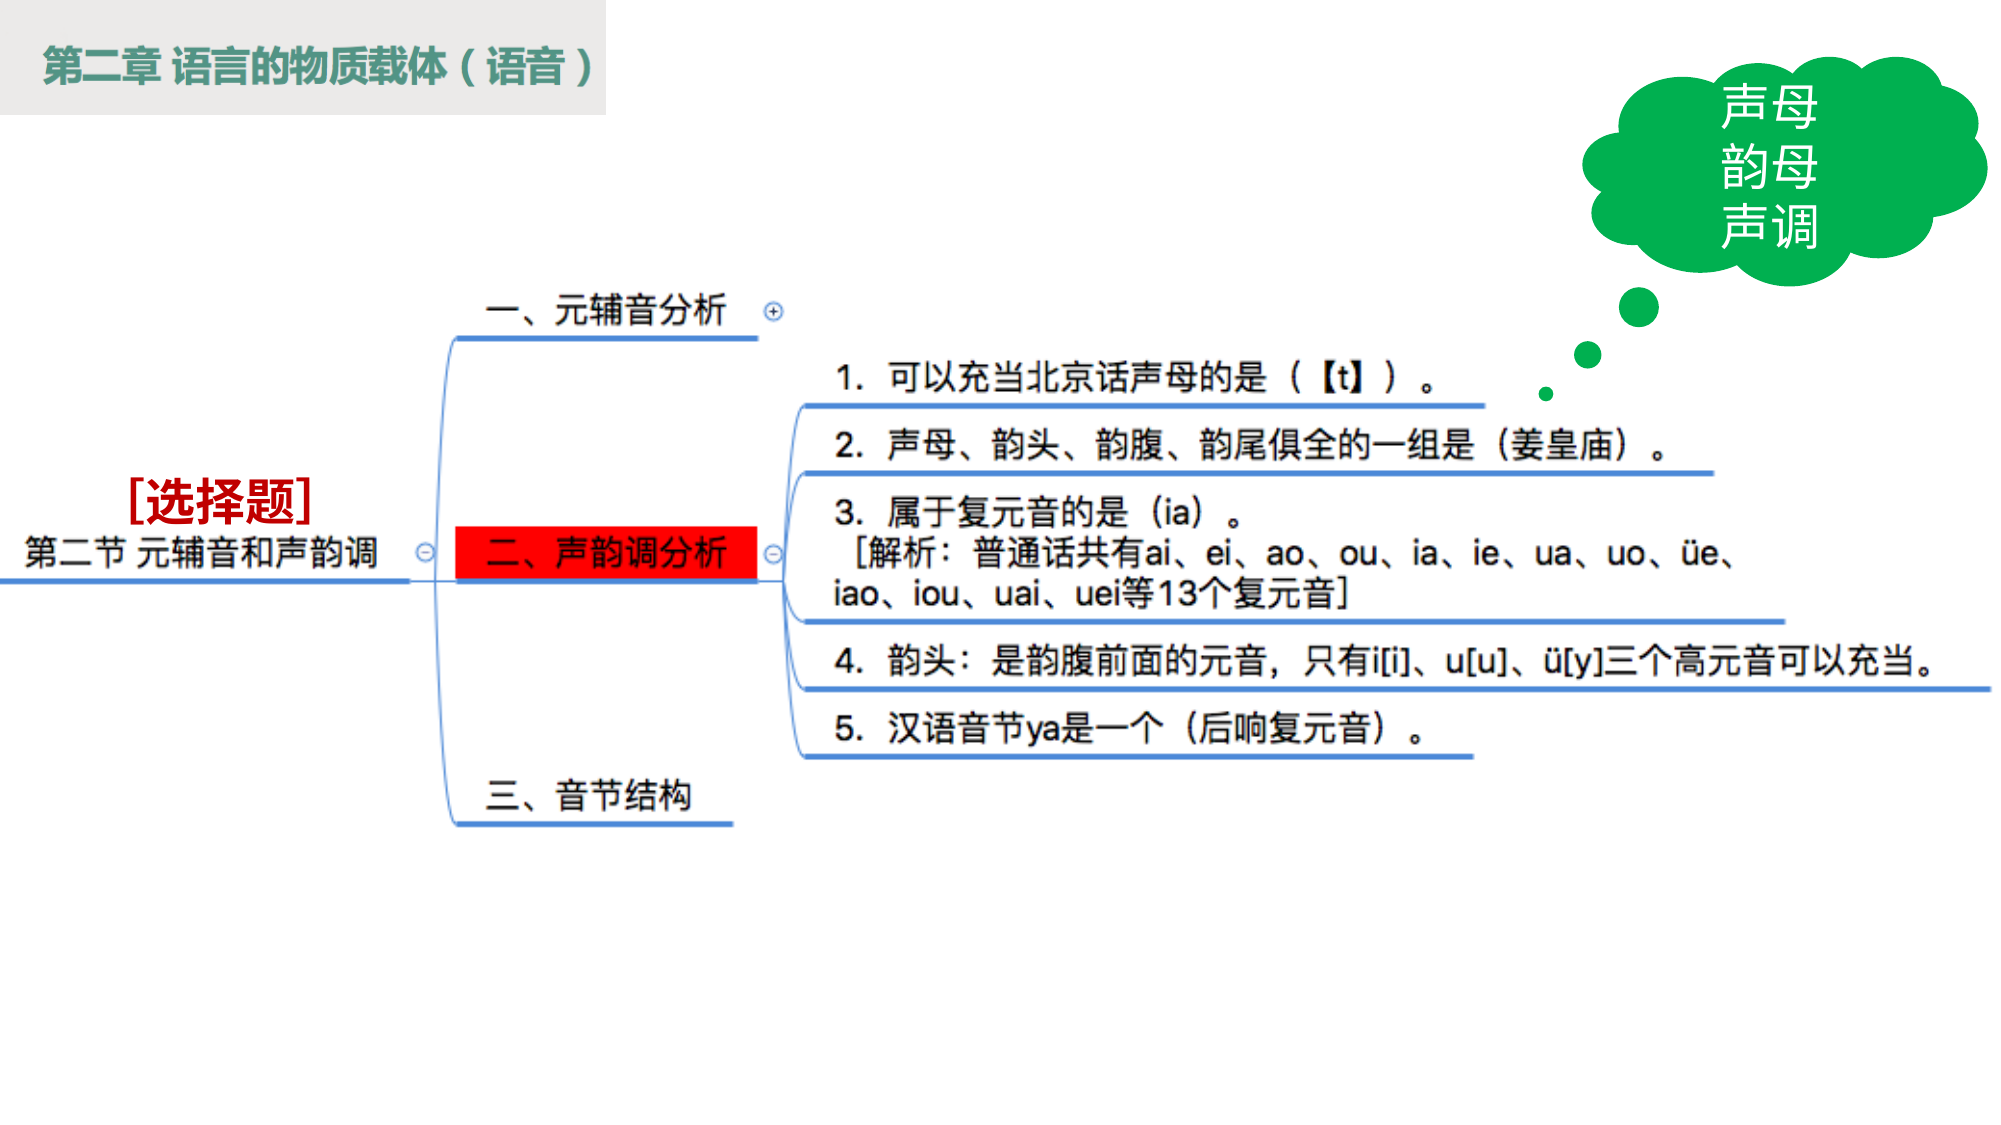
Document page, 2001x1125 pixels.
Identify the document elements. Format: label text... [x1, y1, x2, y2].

text_box 声母 韵母 声调 [1582, 56, 1988, 284]
picture [0, 284, 2000, 841]
picture [0, 0, 606, 115]
